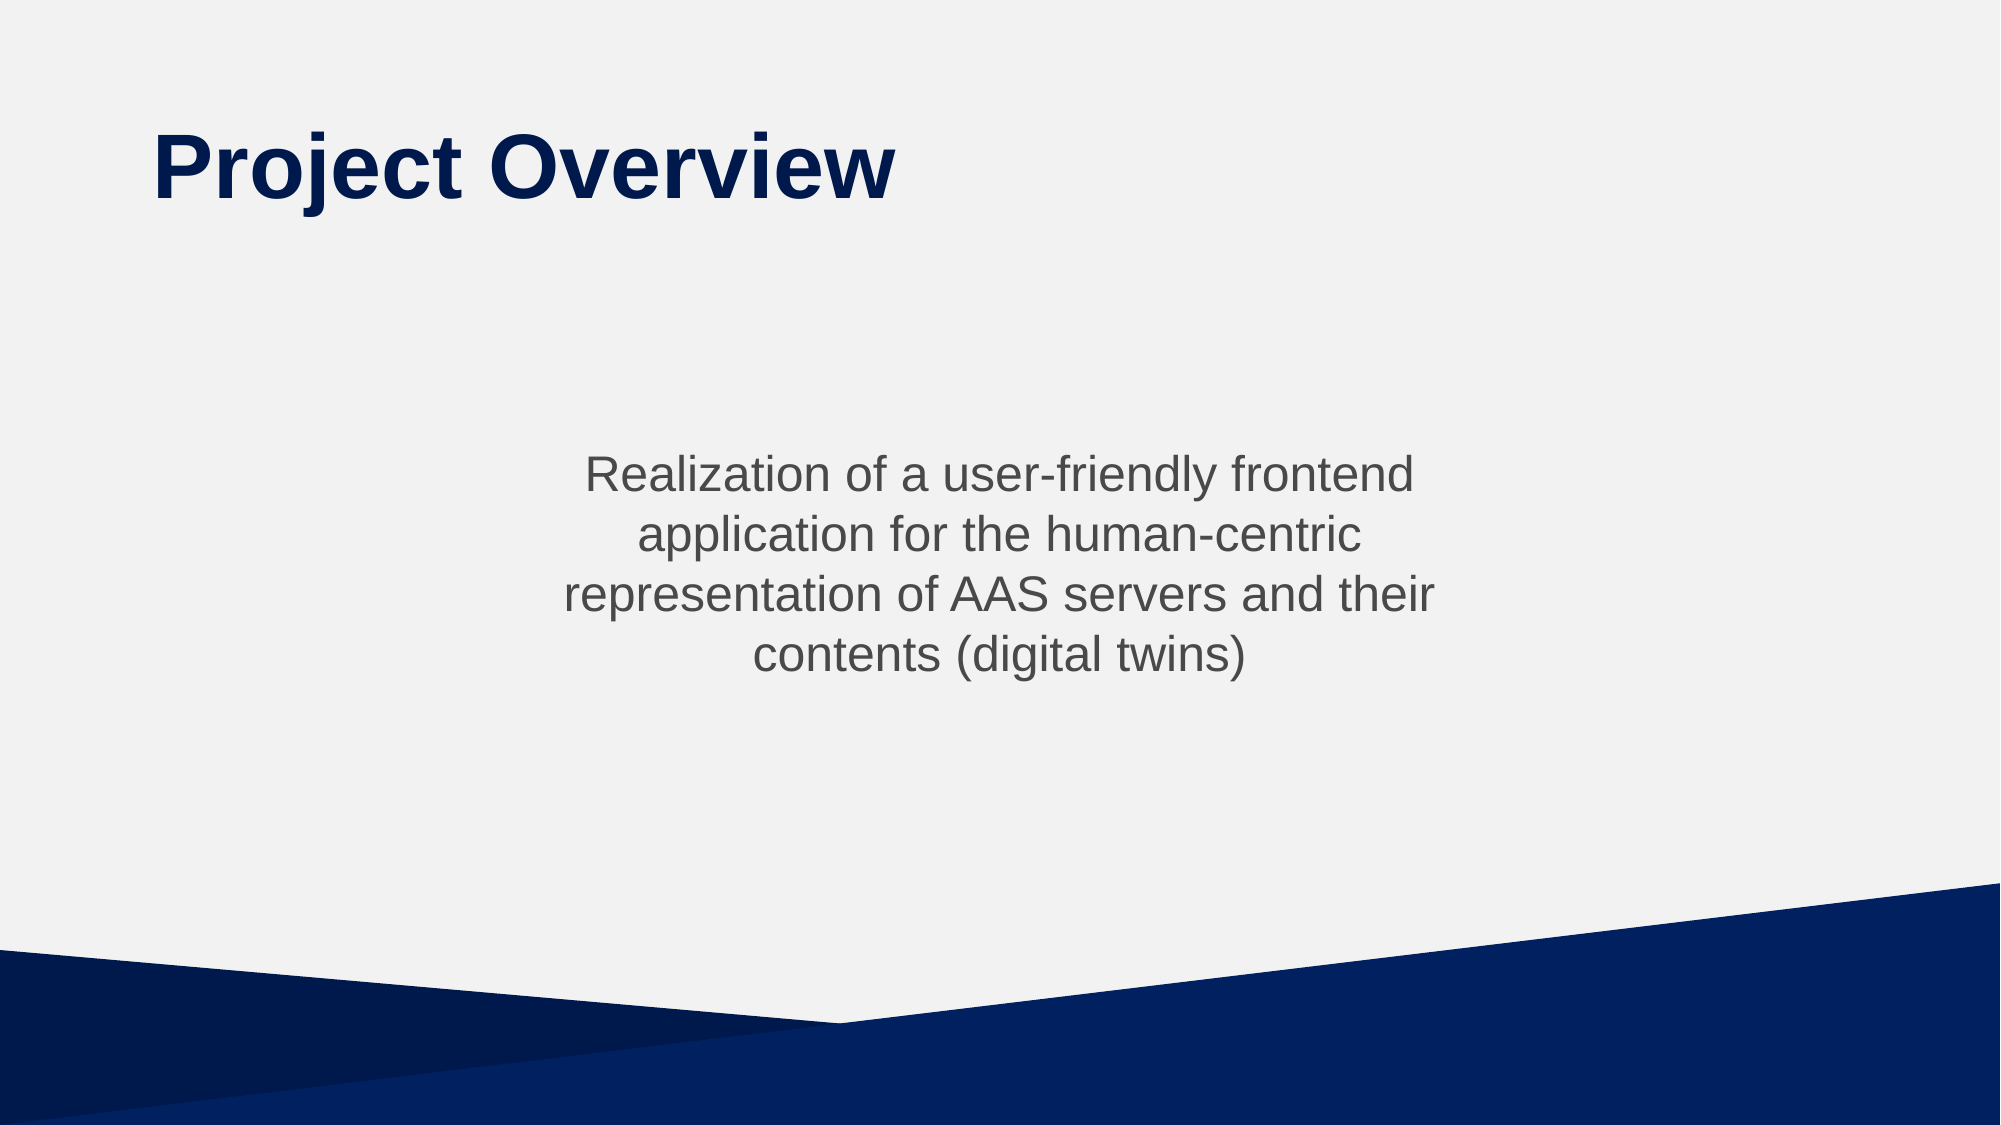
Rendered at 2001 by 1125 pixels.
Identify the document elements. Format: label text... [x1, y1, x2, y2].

title Project Overview [137, 59, 1863, 278]
text_box Realization of a user-friendly frontend application for the human-centric representation of AAS servers and their contents (digital twins) [456, 433, 1544, 689]
